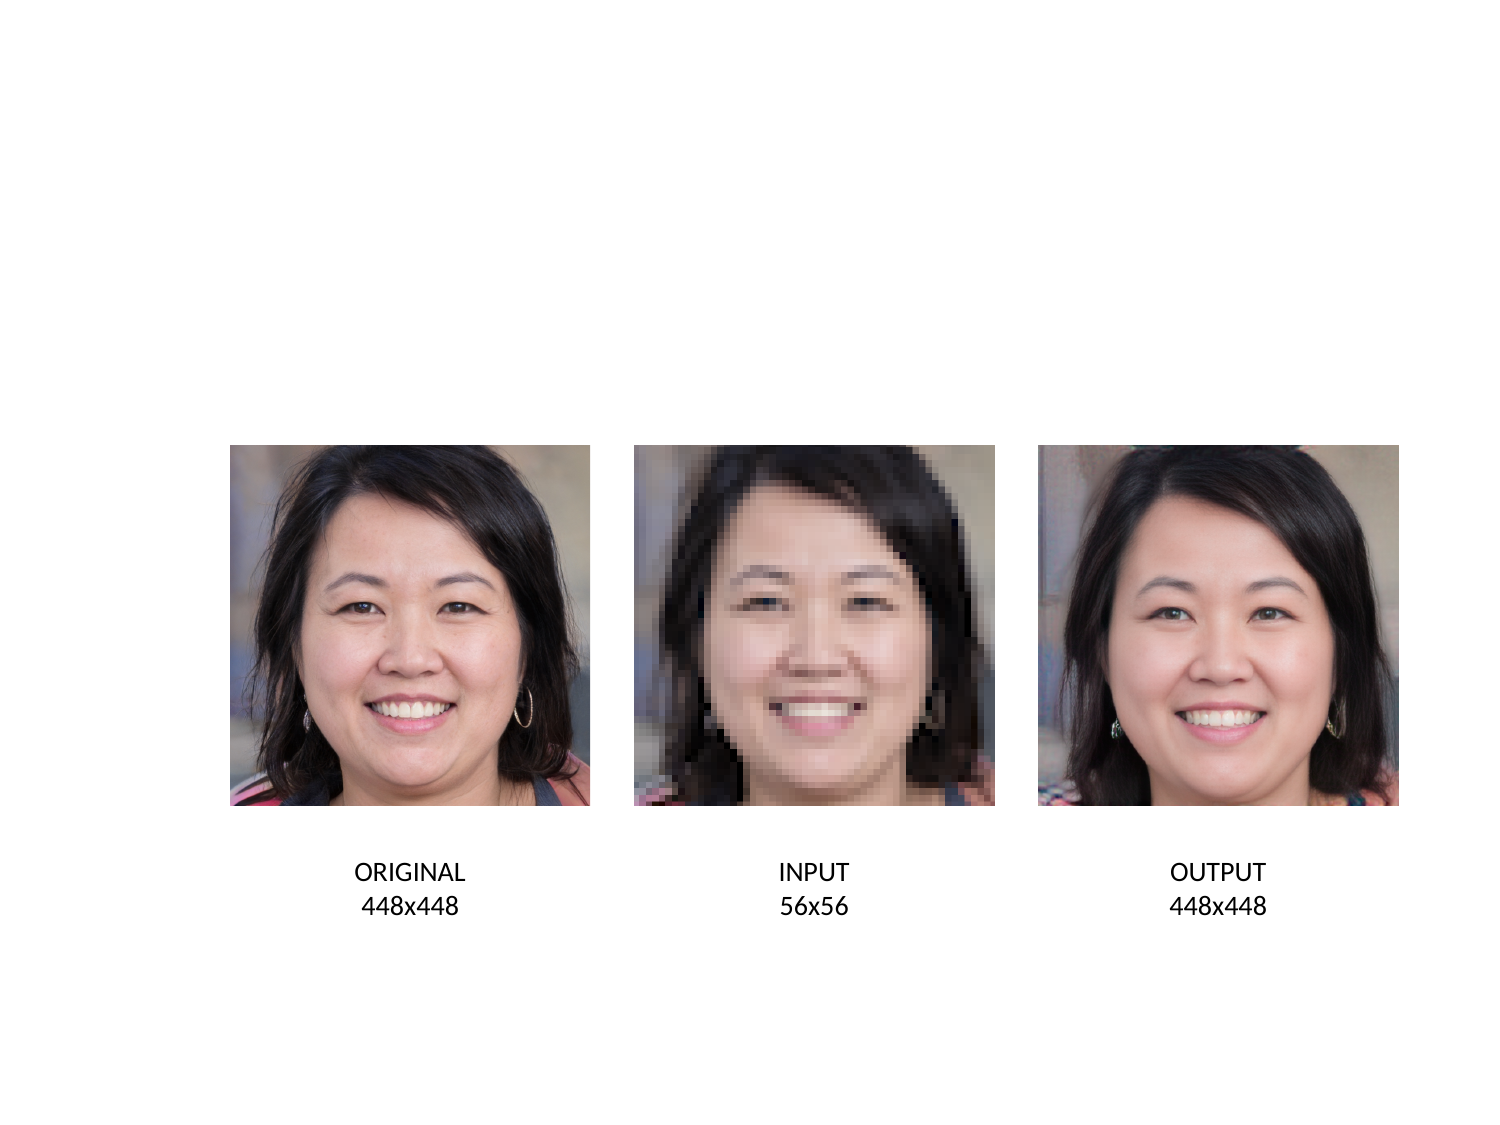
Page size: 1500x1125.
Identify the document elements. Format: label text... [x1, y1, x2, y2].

picture [633, 445, 995, 806]
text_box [1037, 445, 1399, 930]
text_box INPUT 56x56 [763, 845, 865, 929]
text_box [229, 445, 591, 930]
